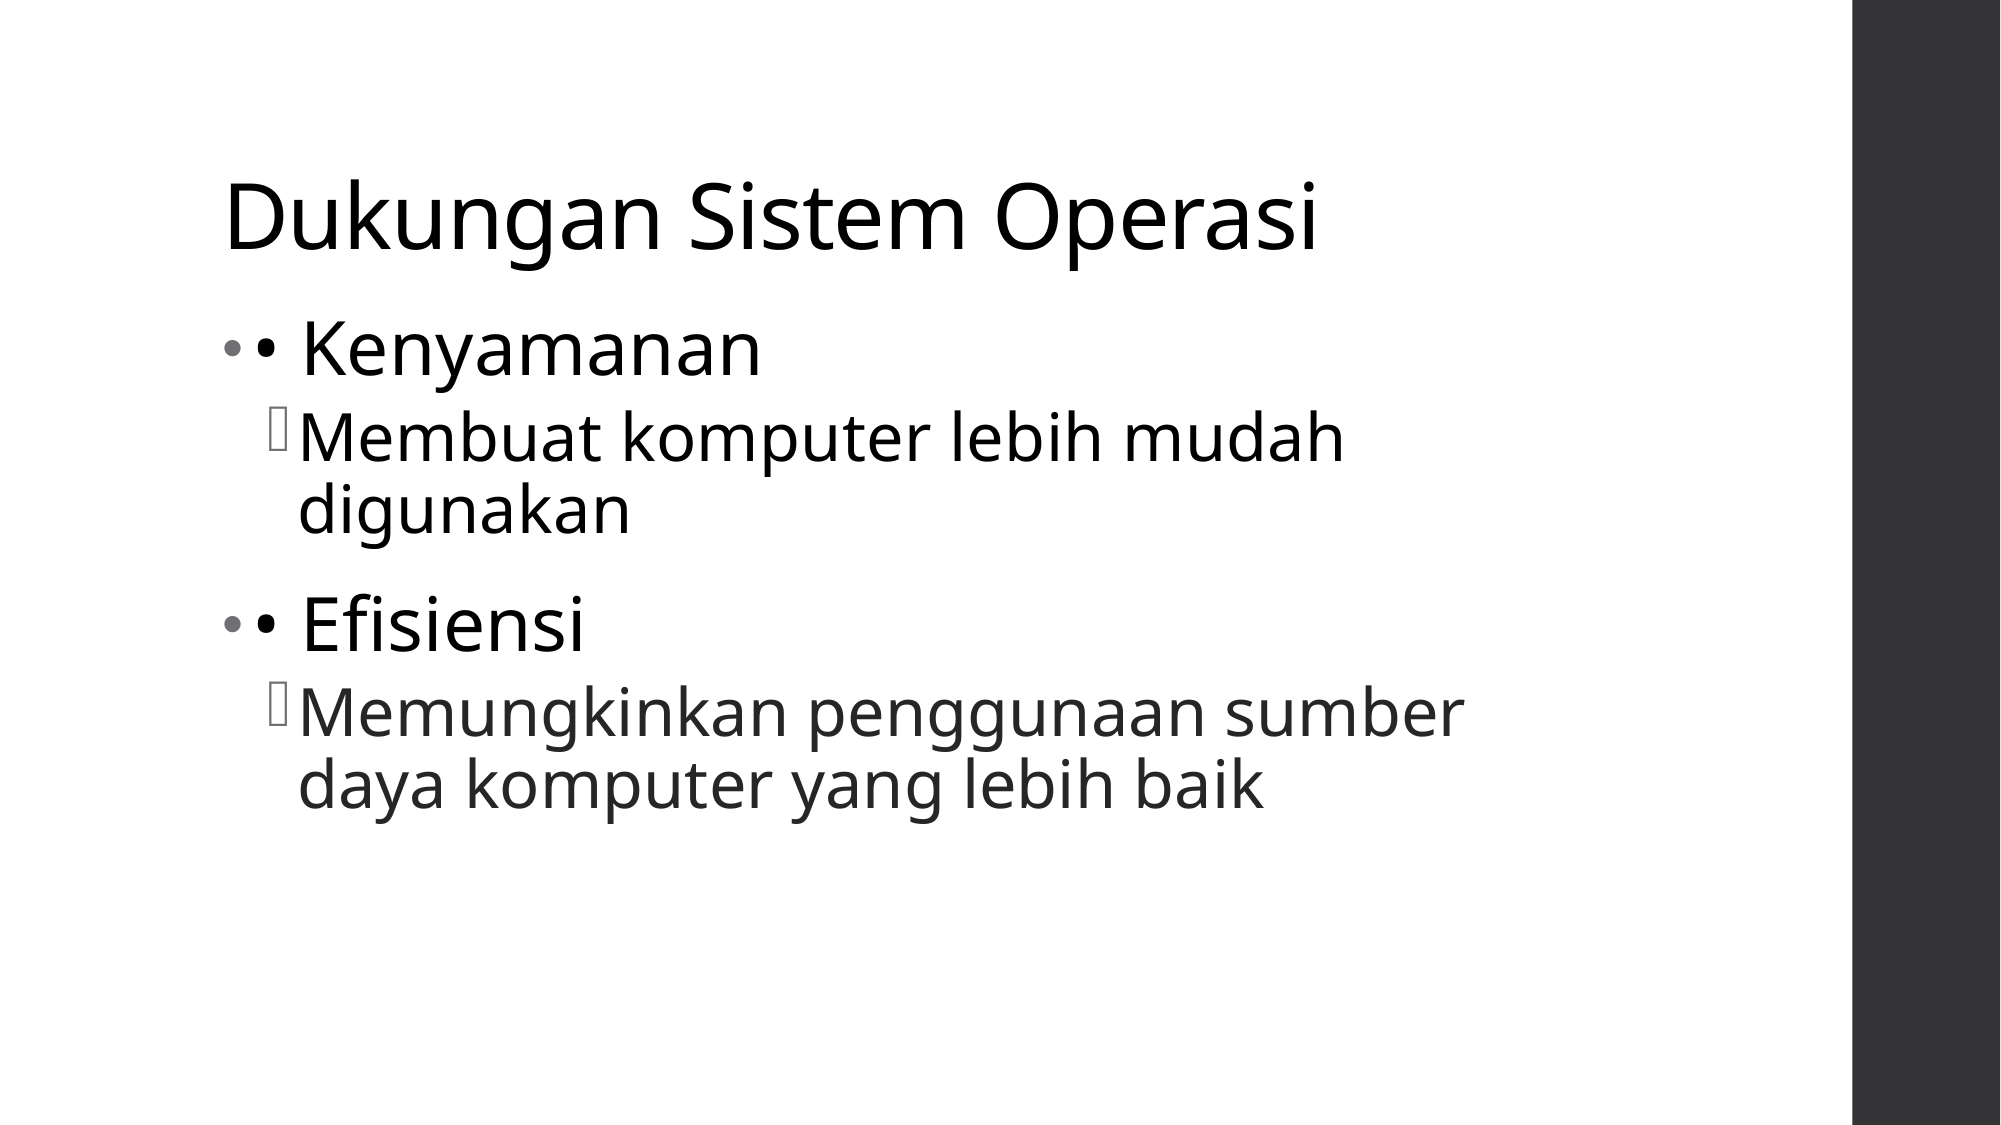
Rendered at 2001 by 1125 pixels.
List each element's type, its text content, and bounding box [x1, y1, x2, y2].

list • Kenyamanan Membuat komputer lebih mudah digunakan • Efisiensi Memungkinkan penggunaan sumber daya komputer yang lebih baik [206, 299, 1617, 1014]
title Dukungan Sistem Operasi [206, 60, 1797, 278]
